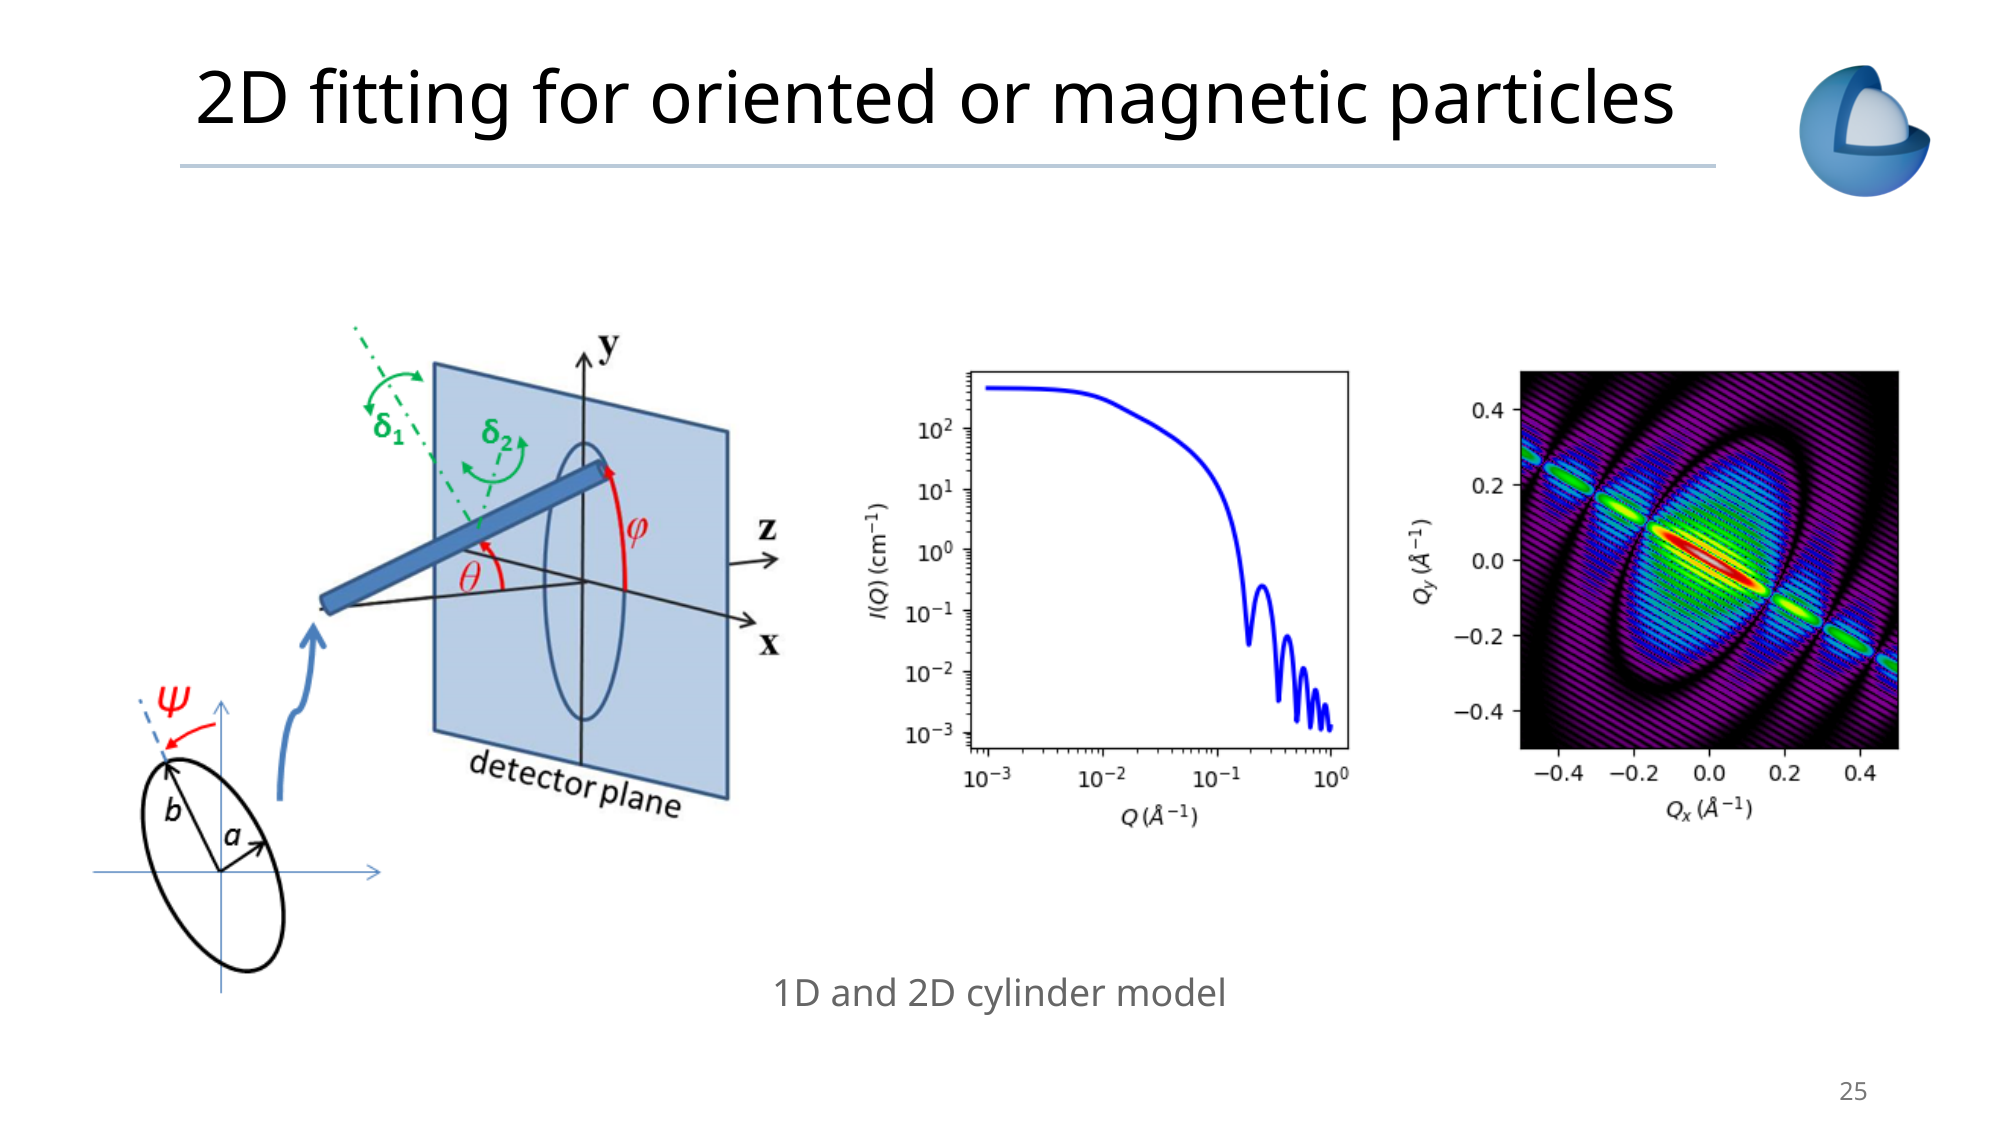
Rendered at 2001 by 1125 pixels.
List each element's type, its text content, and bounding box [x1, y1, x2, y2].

slide_number 25 [1432, 1062, 1883, 1123]
picture [1795, 60, 1935, 200]
title 2D fitting for oriented or magnetic particles [181, 43, 1717, 152]
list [848, 350, 1919, 847]
picture [81, 308, 807, 999]
text_box 1D and 2D cylinder model [757, 961, 1243, 1022]
